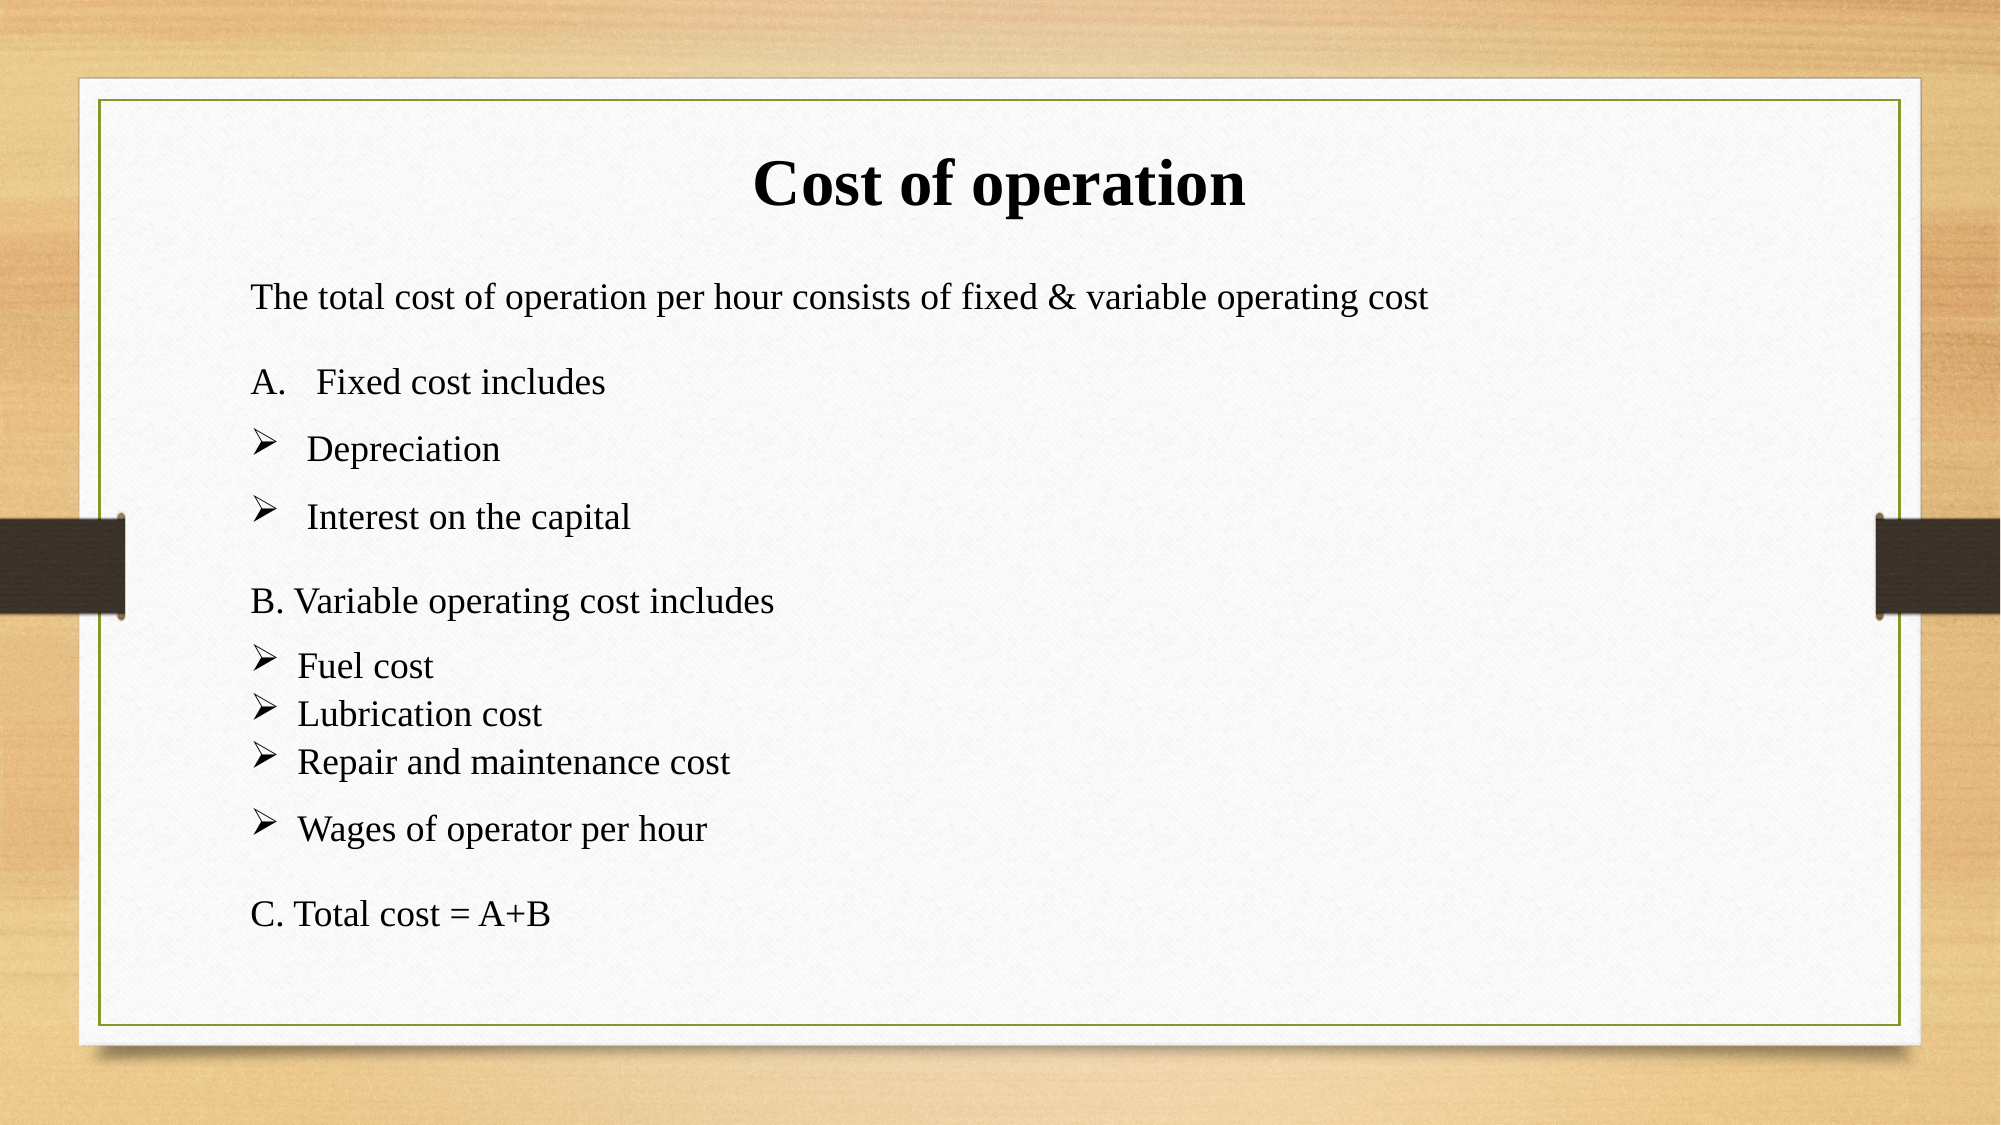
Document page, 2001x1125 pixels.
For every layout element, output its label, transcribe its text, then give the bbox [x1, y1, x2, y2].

text_box The total cost of operation per hour consists of fixed & variable operating cost Fixed cost includes Depreciation Interest on the capital B. Variable operating cost includes Fuel cost Lubrication cost Repair and maintenance cost Wages of operator per hour C. Total cost = A+B [235, 242, 1775, 1003]
text_box Cost of operation [738, 131, 1262, 227]
picture [0, 0, 2001, 1125]
